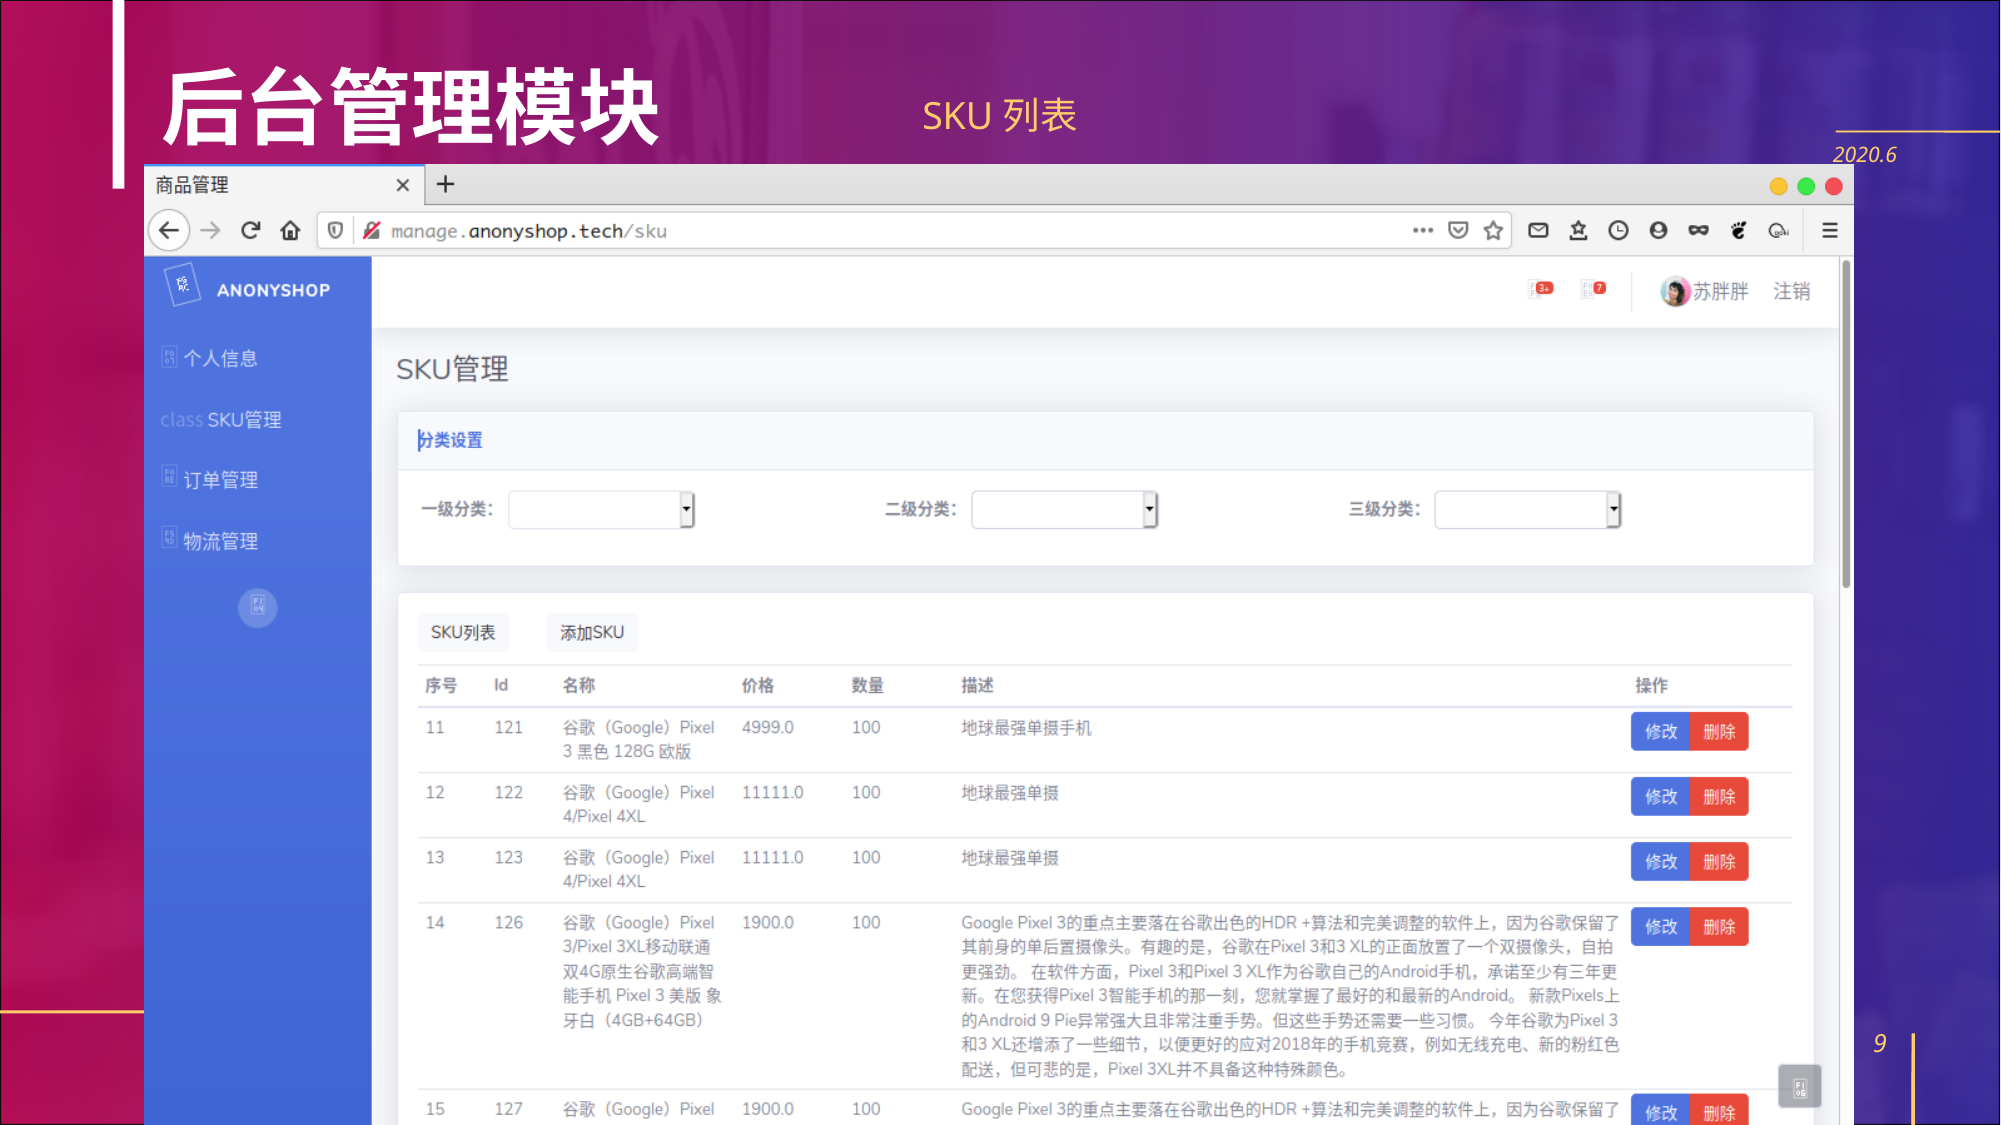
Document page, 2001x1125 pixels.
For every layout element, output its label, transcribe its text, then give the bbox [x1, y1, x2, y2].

text_box 后台管理模块 [147, 49, 703, 163]
picture [144, 164, 1854, 1125]
text_box 8 [1858, 1014, 1902, 1075]
text_box SKU列表 [907, 84, 1093, 145]
text_box 2020.6 [1818, 137, 1919, 192]
